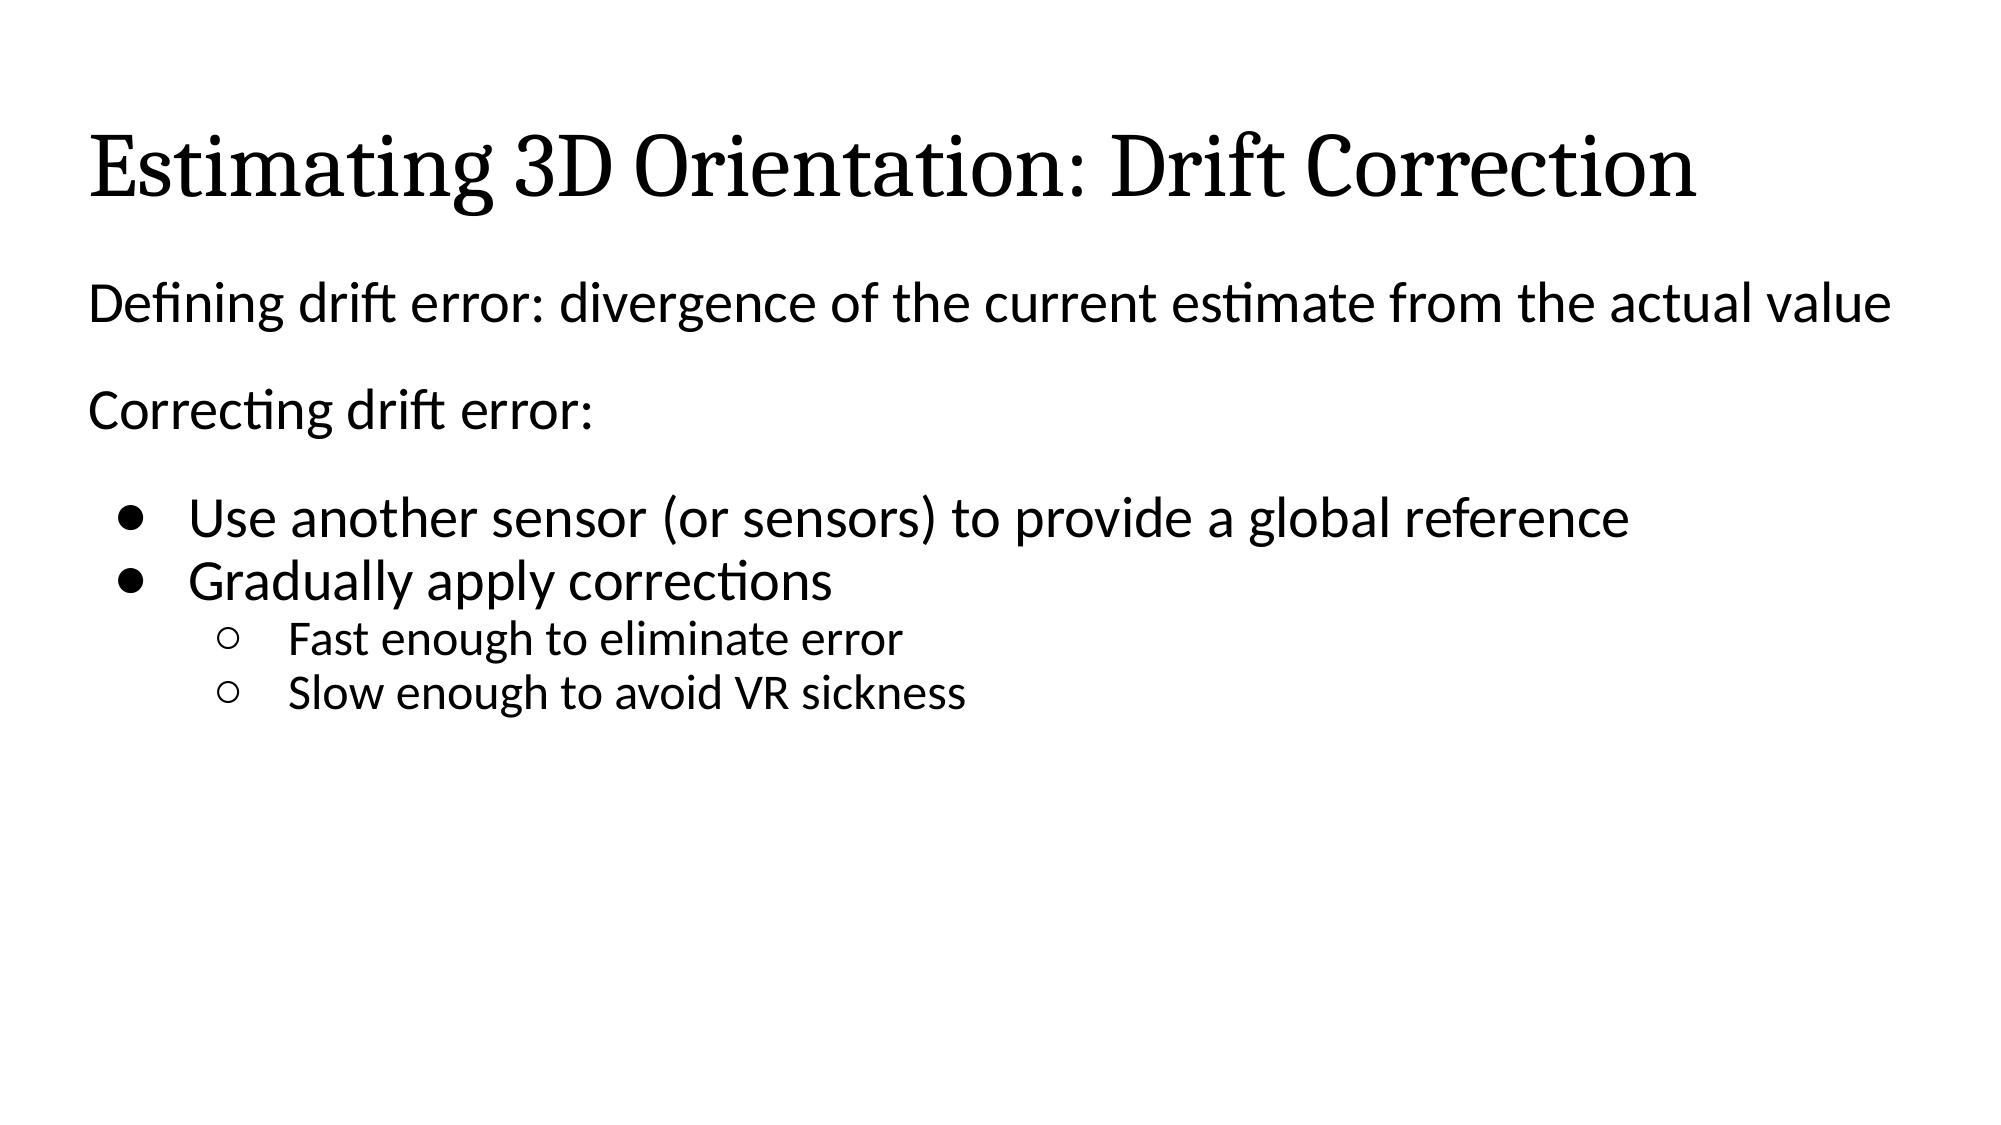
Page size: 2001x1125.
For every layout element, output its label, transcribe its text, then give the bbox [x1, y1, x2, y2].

title Estimating 3D Orientation: Drift Correction [68, 97, 1932, 223]
list Defining drift error: divergence of the current estimate from the actual value Correcting drift error: Use another sensor (or sensors) to provide a global reference Gradually apply corrections Fast enough to eliminate error Slow enough to avoid VR sickness [68, 252, 1932, 1000]
